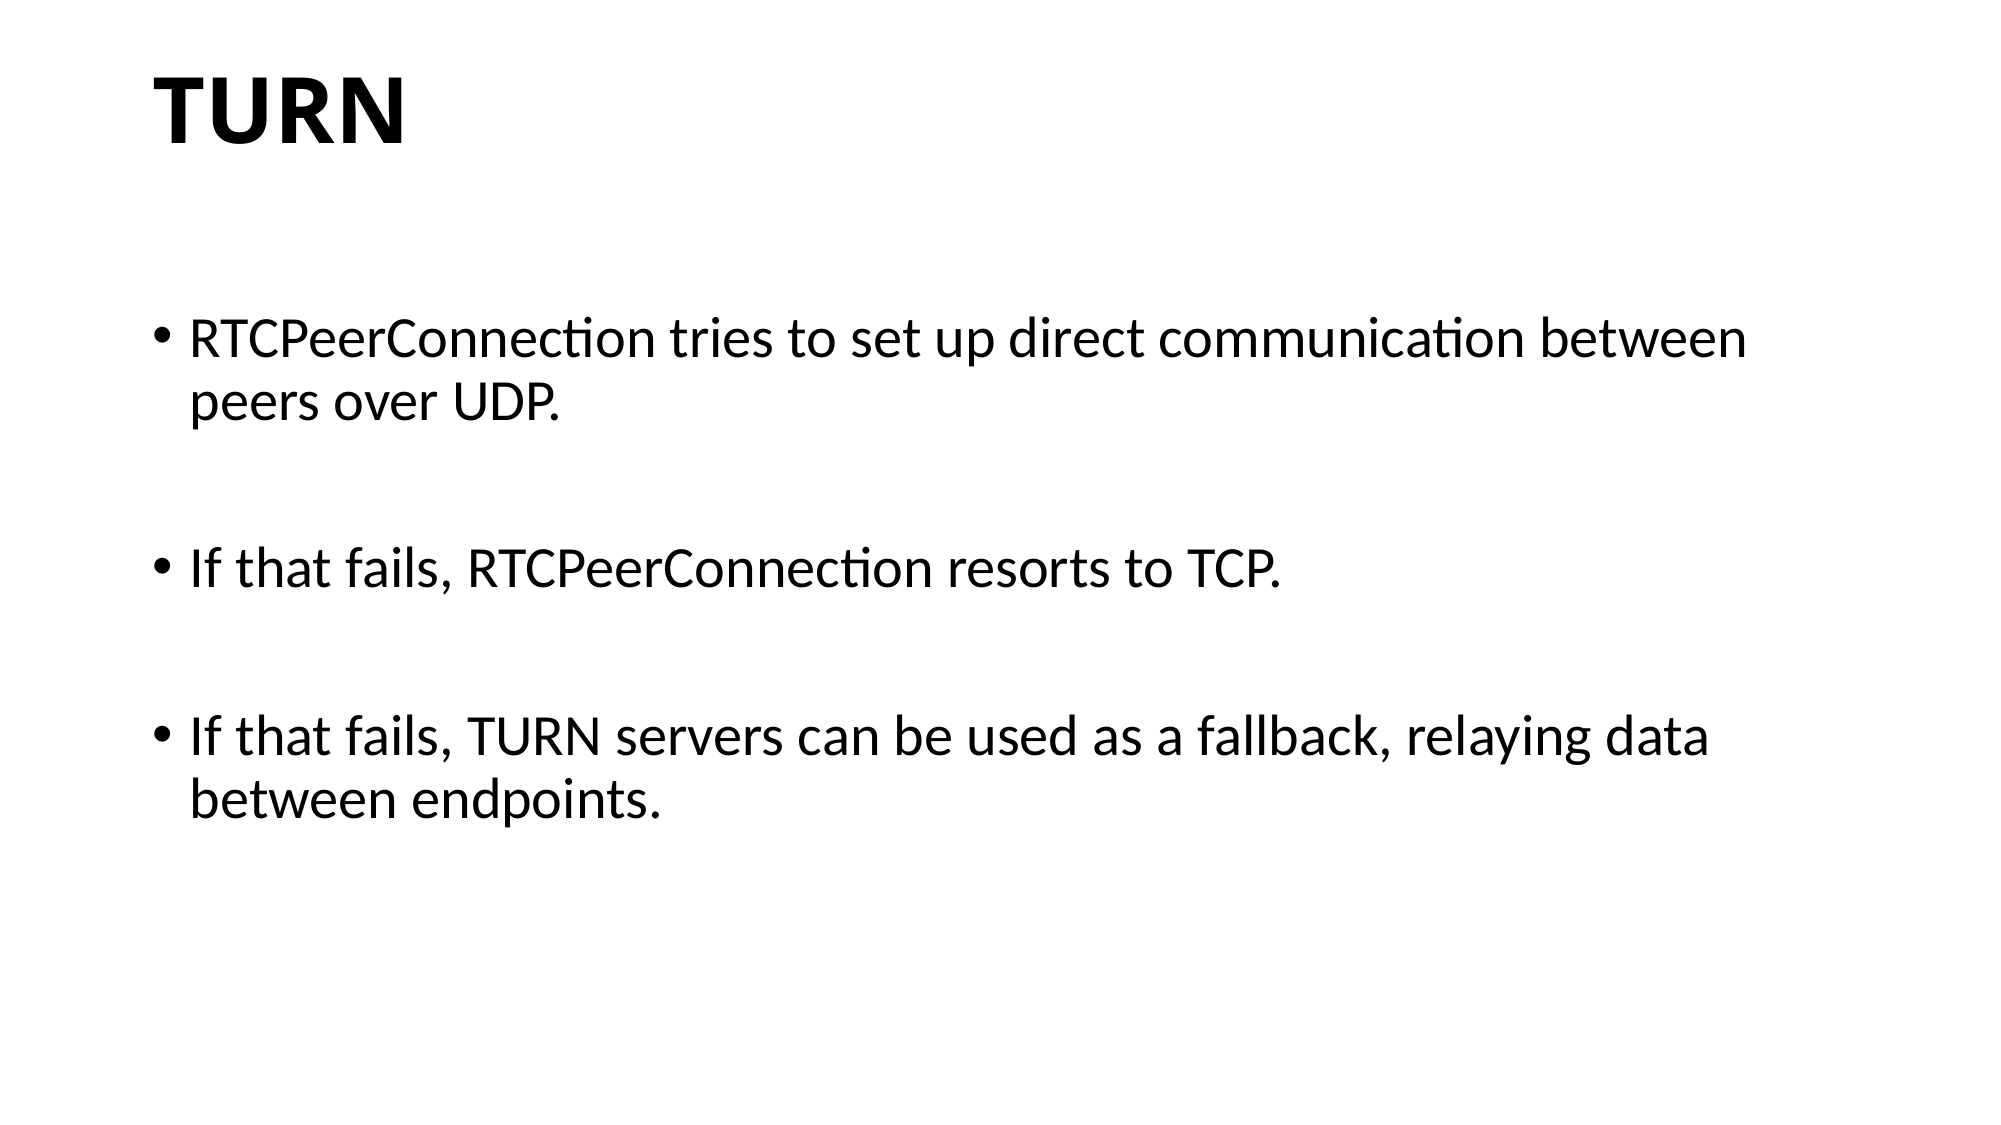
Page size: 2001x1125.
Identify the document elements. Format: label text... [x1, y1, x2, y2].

list RTCPeerConnection tries to set up direct communication between peers over UDP. If that fails, RTCPeerConnection resorts to TCP. If that fails, TURN servers can be used as a fallback, relaying data between endpoints. [137, 299, 1863, 1014]
title TURN [137, 59, 1863, 278]
